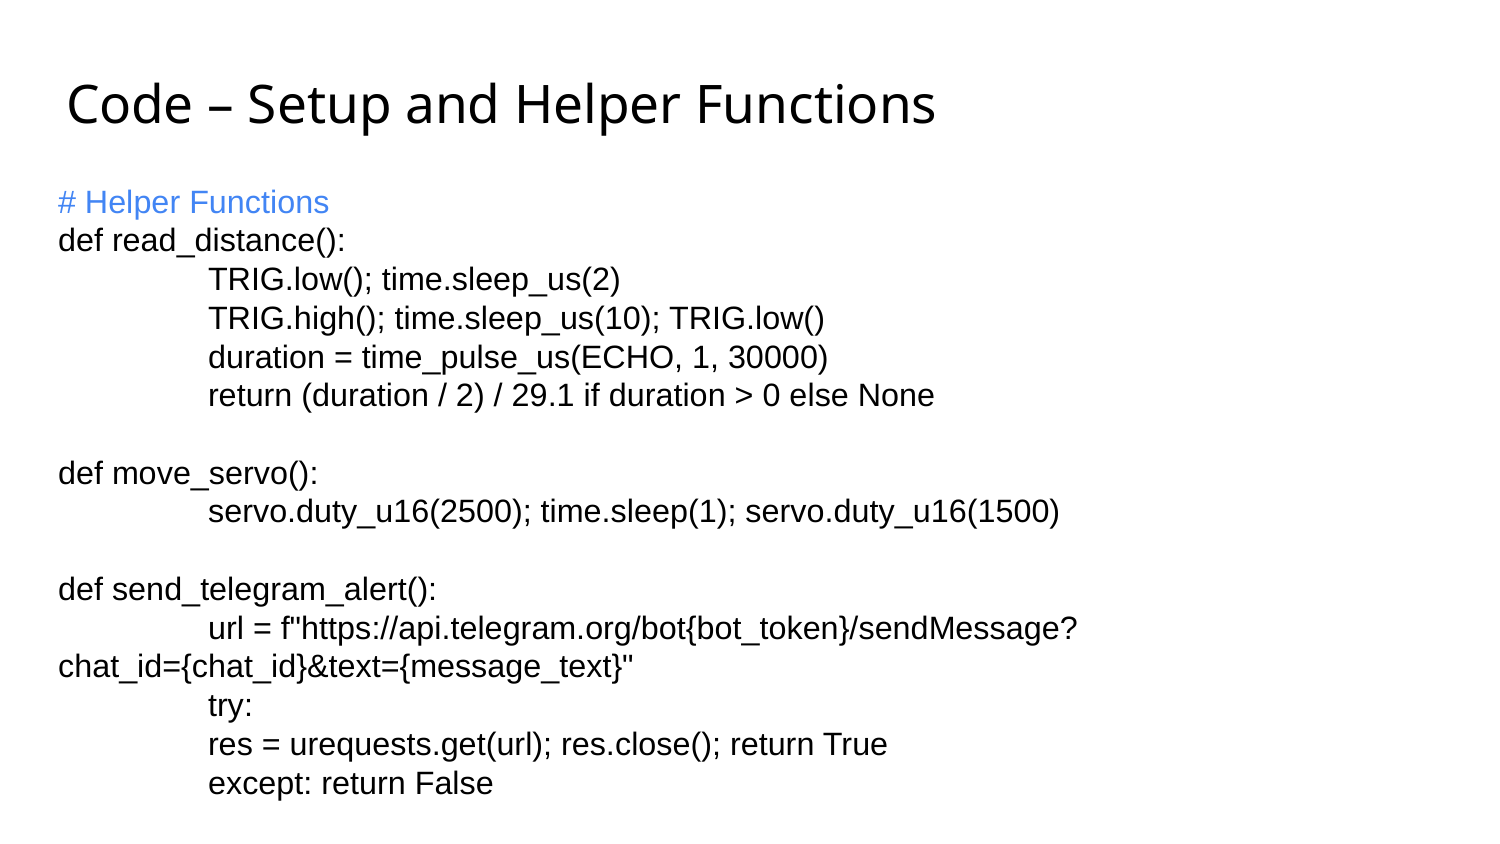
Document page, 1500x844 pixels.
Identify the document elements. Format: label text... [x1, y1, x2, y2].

text_box # Helper Functions def read_distance(): TRIG.low(); time.sleep_us(2) TRIG.high(); time.sleep_us(10); TRIG.low() duration = time_pulse_us(ECHO, 1, 30000) return (duration / 2) / 29.1 if duration > 0 else None def move_servo(): servo.duty_u16(2500); time.sleep(1); servo.duty_u16(1500) def send_telegram_alert(): url = f"https://api.telegram.org/bot{bot_token}/sendMessage?chat_id={chat_id}&text={message_text}" try: res = urequests.get(url); res.close(); return True except: return False [43, 165, 1457, 844]
title Code – Setup and Helper Functions [51, 55, 1449, 150]
